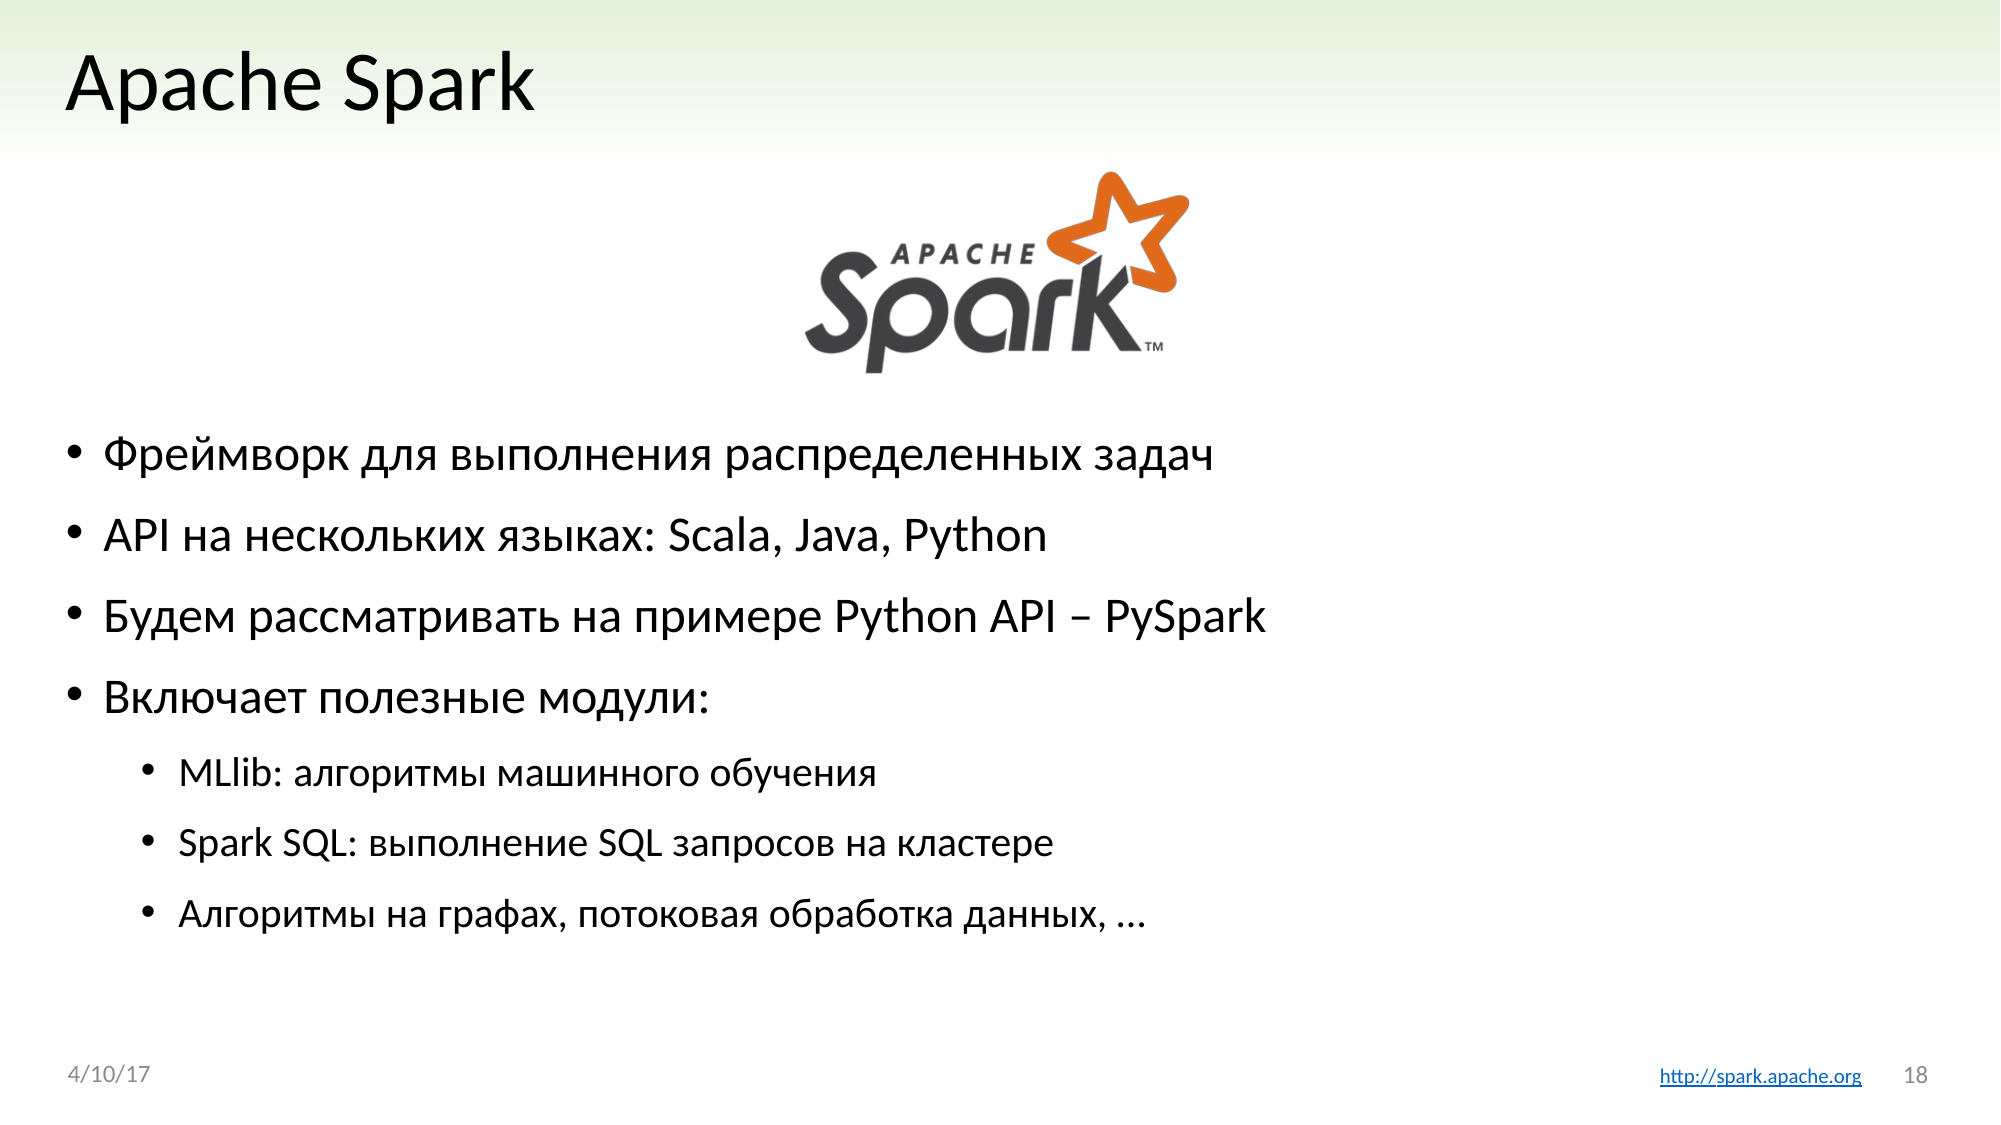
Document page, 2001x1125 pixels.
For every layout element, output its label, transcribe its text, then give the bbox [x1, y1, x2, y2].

list Фреймворк для выполнения распределенных задач API на нескольких языках: Scala, Java, Python Будем рассматривать на примере Python API – PySpark Включает полезные модули: MLlib: алгоритмы машинного обучения Spark SQL: выполнение SQL запросов на кластере Алгоритмы на графах, потоковая обработка данных, … [50, 170, 1943, 1016]
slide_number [52, 1042, 503, 1103]
title Apache Spark [50, 28, 1943, 137]
picture [802, 170, 1190, 377]
slide_number 18 [1493, 1044, 1944, 1104]
